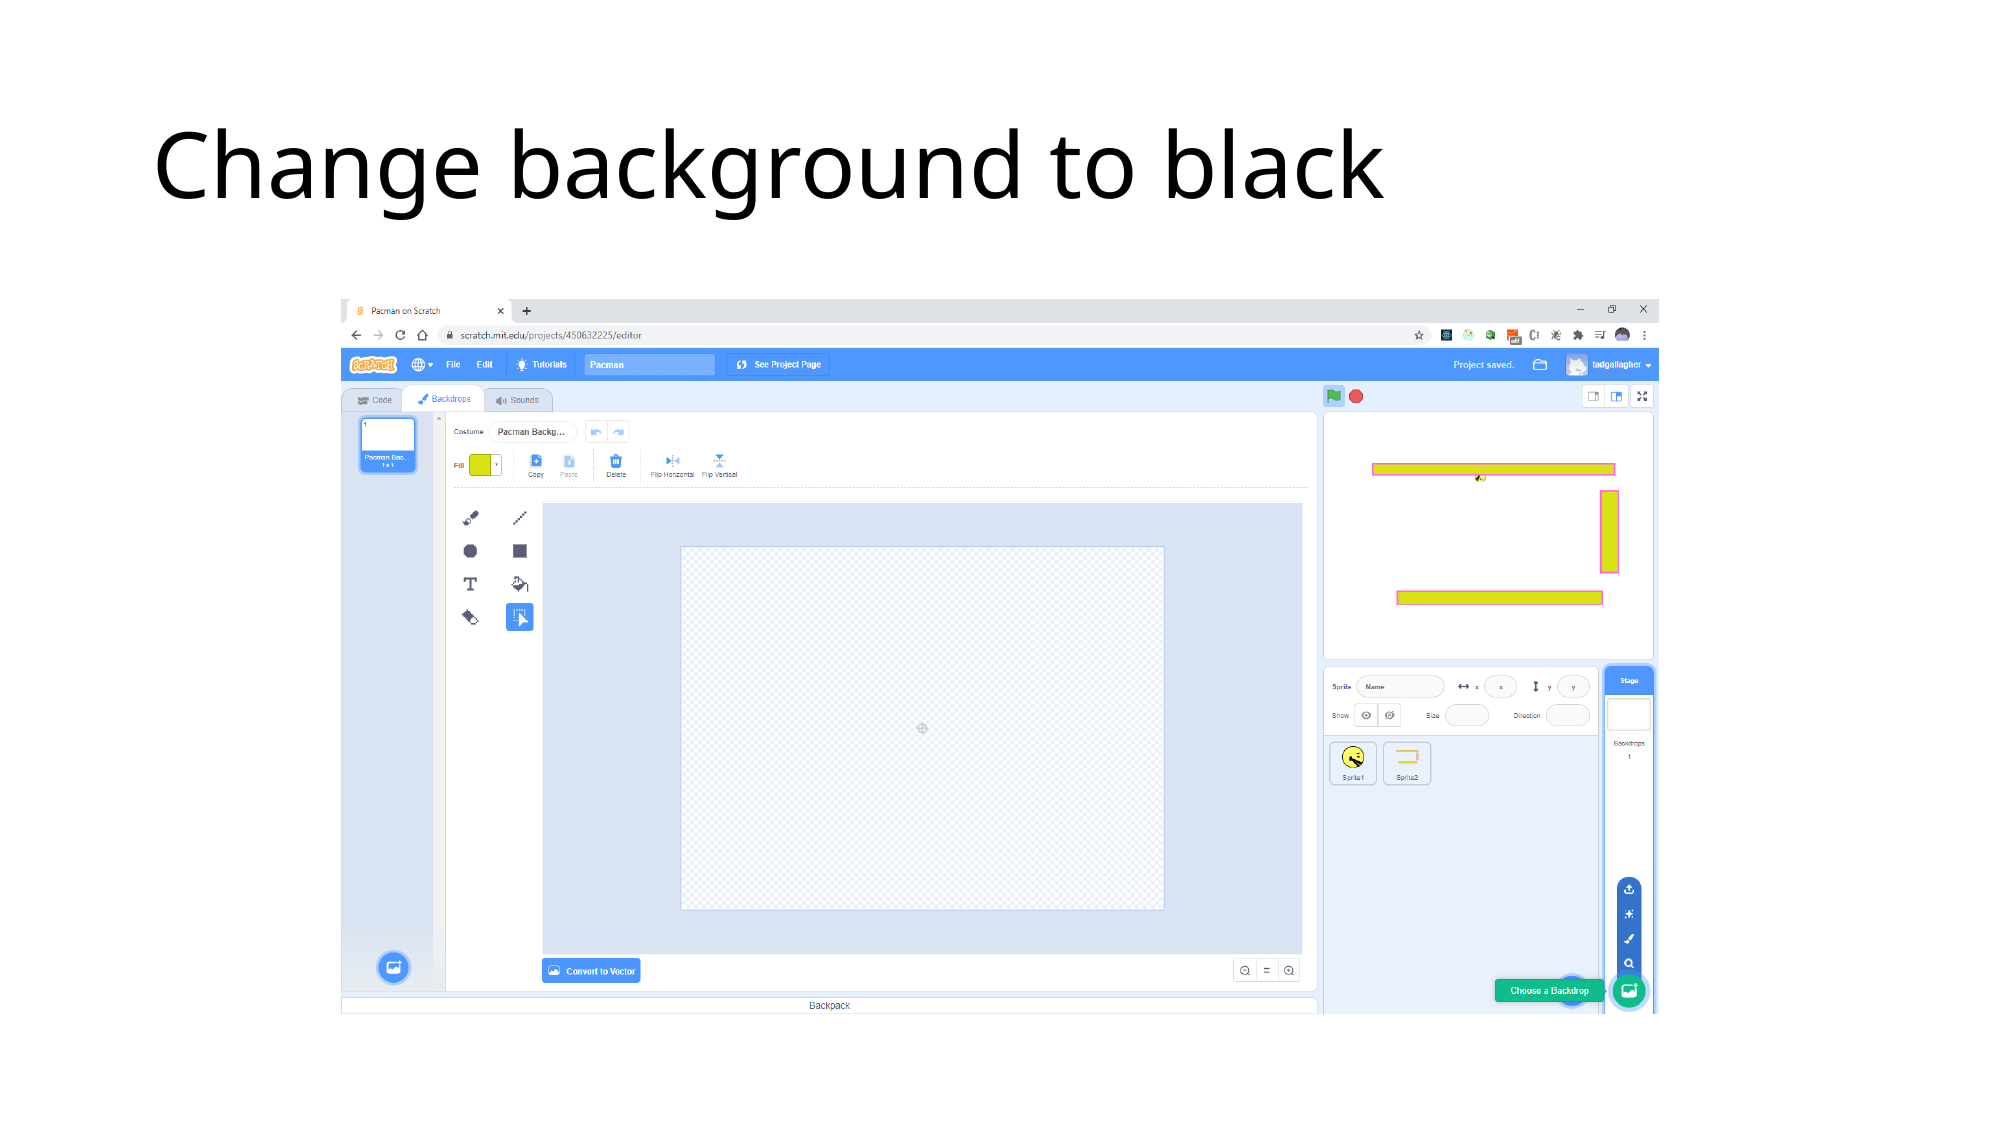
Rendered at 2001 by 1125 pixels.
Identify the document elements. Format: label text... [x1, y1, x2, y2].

title Change background to black [137, 59, 1863, 278]
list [341, 299, 1659, 1014]
